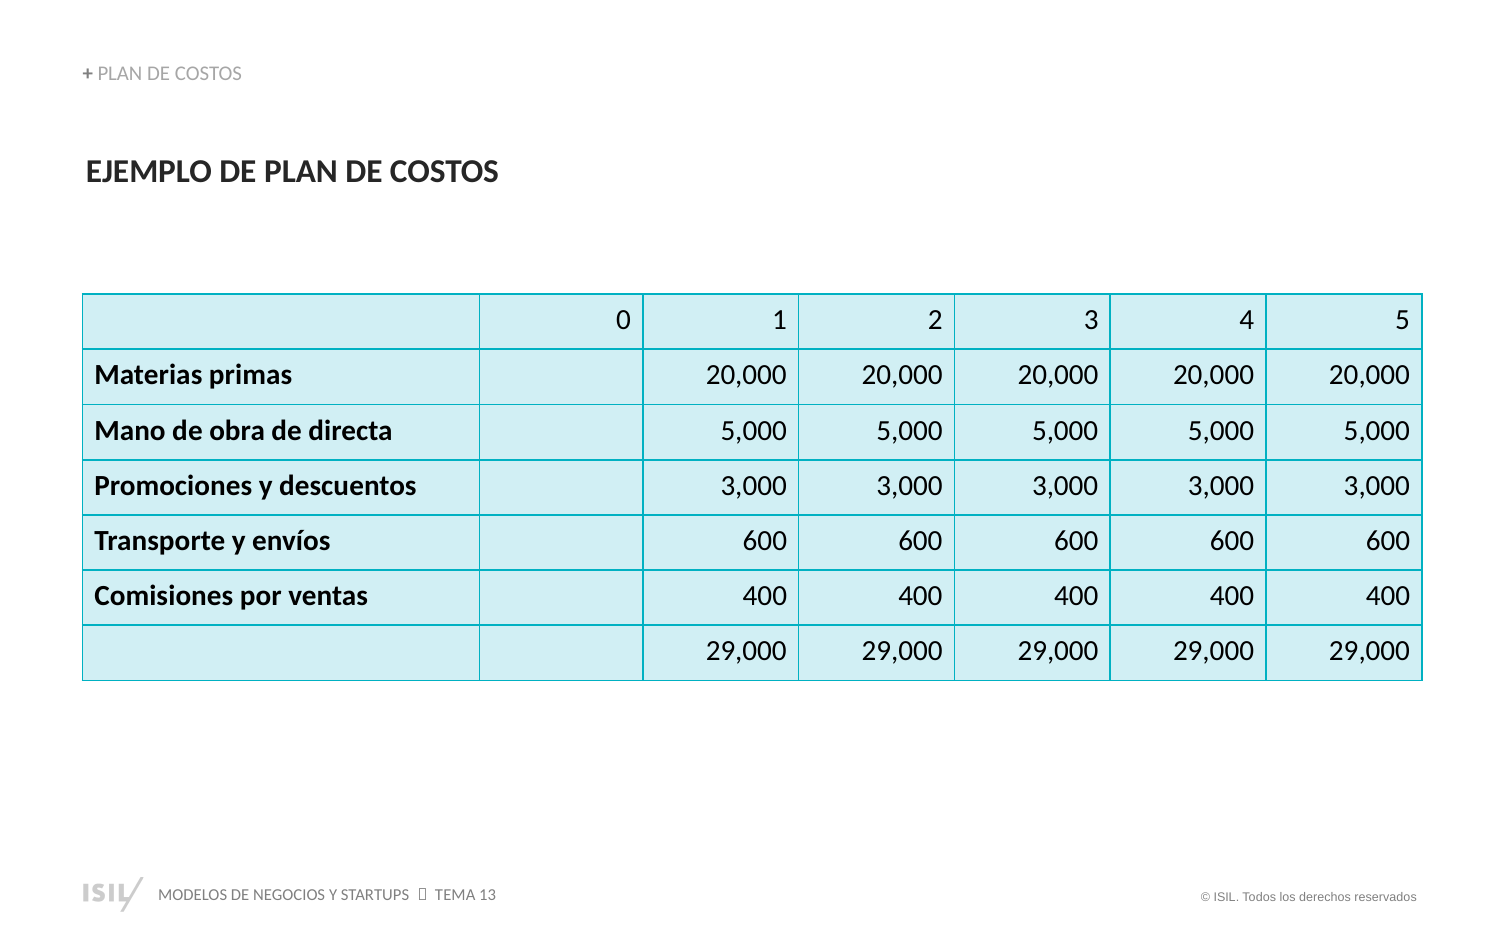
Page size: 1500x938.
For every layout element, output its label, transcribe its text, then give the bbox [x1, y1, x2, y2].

table_cell 3,000 [1267, 461, 1421, 514]
table_cell [480, 350, 642, 404]
table_header 5 [1267, 295, 1421, 348]
table_cell 600 [1111, 516, 1265, 569]
table_header 1 [644, 295, 798, 348]
table_header 0 [480, 295, 642, 348]
table_header [83, 295, 479, 348]
table_cell 5,000 [799, 405, 954, 459]
table_cell 29,000 [955, 626, 1109, 680]
table_cell [480, 626, 642, 680]
table_cell 400 [955, 571, 1109, 624]
table_cell 20,000 [644, 350, 798, 404]
table_cell 600 [799, 516, 954, 569]
table_cell 29,000 [1111, 626, 1265, 680]
table_cell 3,000 [1111, 461, 1265, 514]
table_cell [480, 516, 642, 569]
table_cell 400 [1267, 571, 1421, 624]
table_cell 20,000 [799, 350, 954, 404]
table_cell [480, 461, 642, 514]
table_cell 400 [1111, 571, 1265, 624]
table_cell [83, 626, 479, 680]
table_cell 3,000 [644, 461, 798, 514]
table_cell Materias primas [83, 350, 479, 404]
table_cell 5,000 [955, 405, 1109, 459]
table_header 4 [1111, 295, 1265, 348]
table_cell 3,000 [955, 461, 1109, 514]
table_cell 400 [644, 571, 798, 624]
table_cell 3,000 [799, 461, 954, 514]
table_cell Transporte y envíos [83, 516, 479, 569]
table_cell 29,000 [1267, 626, 1421, 680]
table_cell 5,000 [1267, 405, 1421, 459]
table_cell 400 [799, 571, 954, 624]
table_cell 29,000 [644, 626, 798, 680]
table_cell 5,000 [1111, 405, 1265, 459]
table_cell Comisiones por ventas [83, 571, 479, 624]
table_cell 29,000 [799, 626, 954, 680]
text_box EJEMPLO DE PLAN DE COSTOS [83, 149, 1424, 190]
table_cell Promociones y descuentos [83, 461, 479, 514]
table_cell 20,000 [955, 350, 1109, 404]
table_cell 600 [1267, 516, 1421, 569]
text_box + PLAN DE COSTOS [82, 61, 721, 85]
table_header 2 [799, 295, 954, 348]
table_cell Mano de obra de directa [83, 405, 479, 459]
table_cell 5,000 [644, 405, 798, 459]
table_cell 600 [955, 516, 1109, 569]
table_cell 600 [644, 516, 798, 569]
table_cell 20,000 [1111, 350, 1265, 404]
table_header 3 [955, 295, 1109, 348]
table_cell [480, 405, 642, 459]
table_cell [480, 571, 642, 624]
table_cell 20,000 [1267, 350, 1421, 404]
